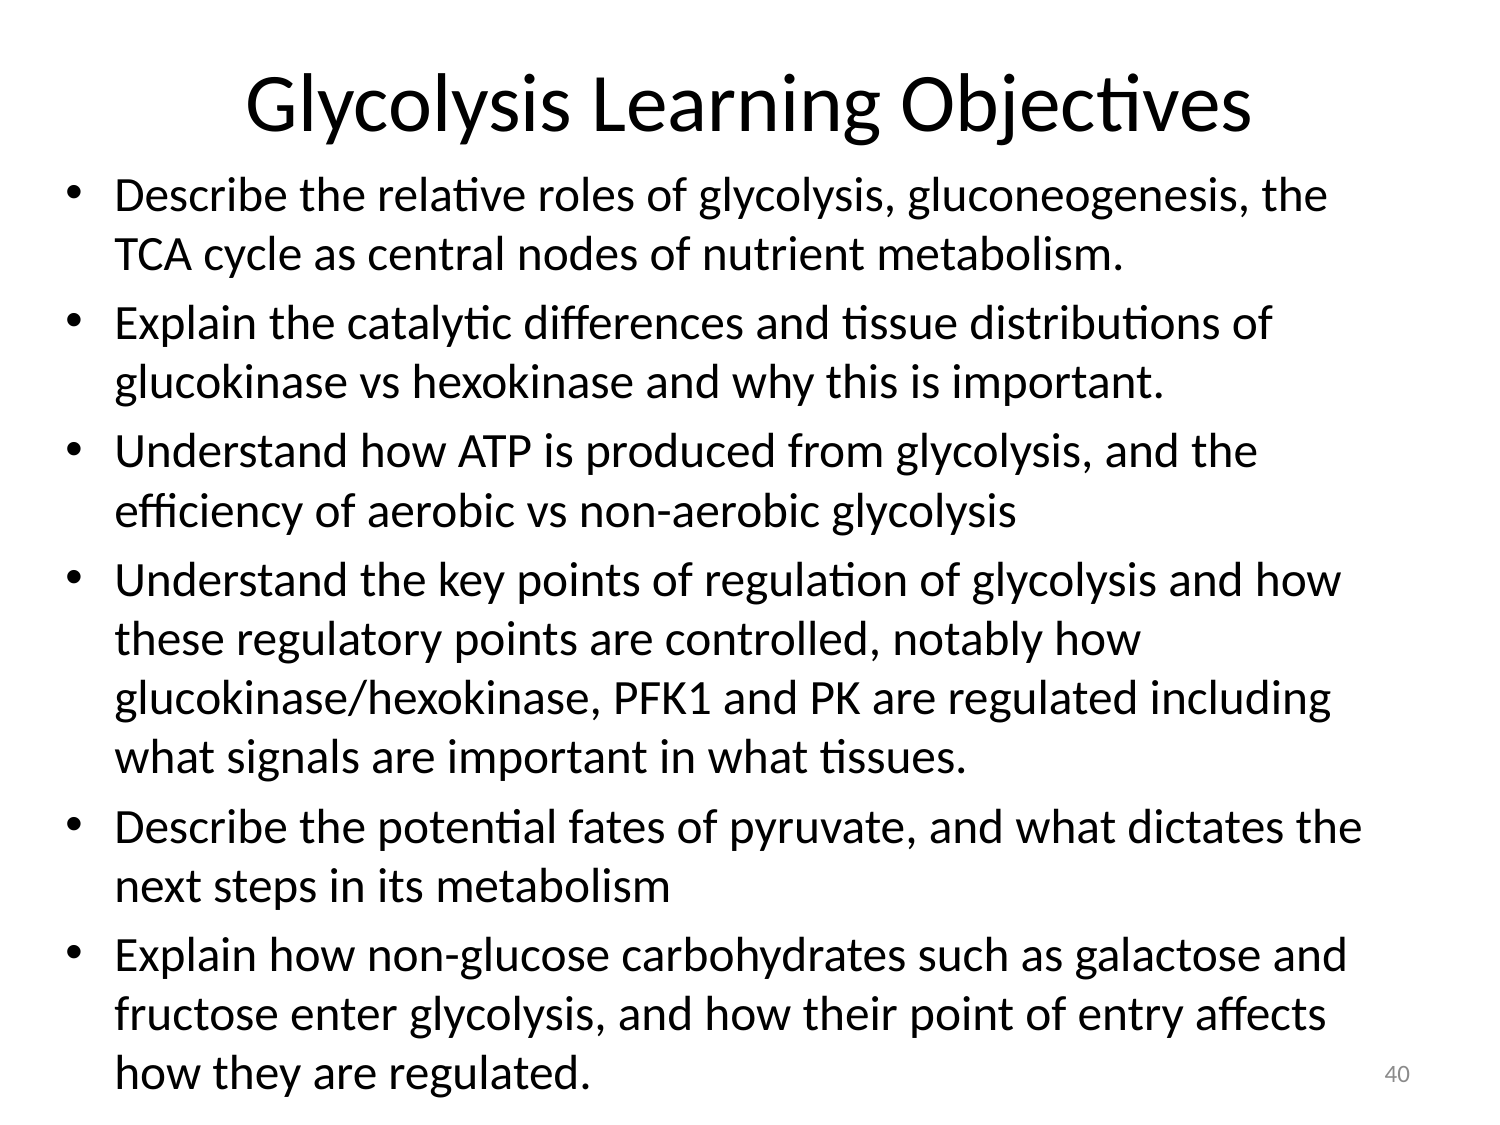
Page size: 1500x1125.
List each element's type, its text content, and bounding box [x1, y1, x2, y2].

title Glycolysis Learning Objectives [75, 4, 1425, 154]
list Describe the relative roles of glycolysis, gluconeogenesis, the TCA cycle as central nodes of nutrient metabolism. Explain the catalytic differences and tissue distributions of glucokinase vs hexokinase and why this is important. Understand how ATP is produced from glycolysis, and the efficiency of aerobic vs non-aerobic glycolysis Understand the key points of regulation of glycolysis and how these regulatory points are controlled, notably how glucokinase/hexokinase, PFK1 and PK are regulated including what signals are important in what tissues. Describe the potential fates of pyruvate, and what dictates the next steps in its metabolism Explain how non-glucose carbohydrates such as galactose and fructose enter glycolysis, and how their point of entry affects how they are regulated. [50, 154, 1425, 1125]
slide_number 40 [1074, 1042, 1425, 1103]
